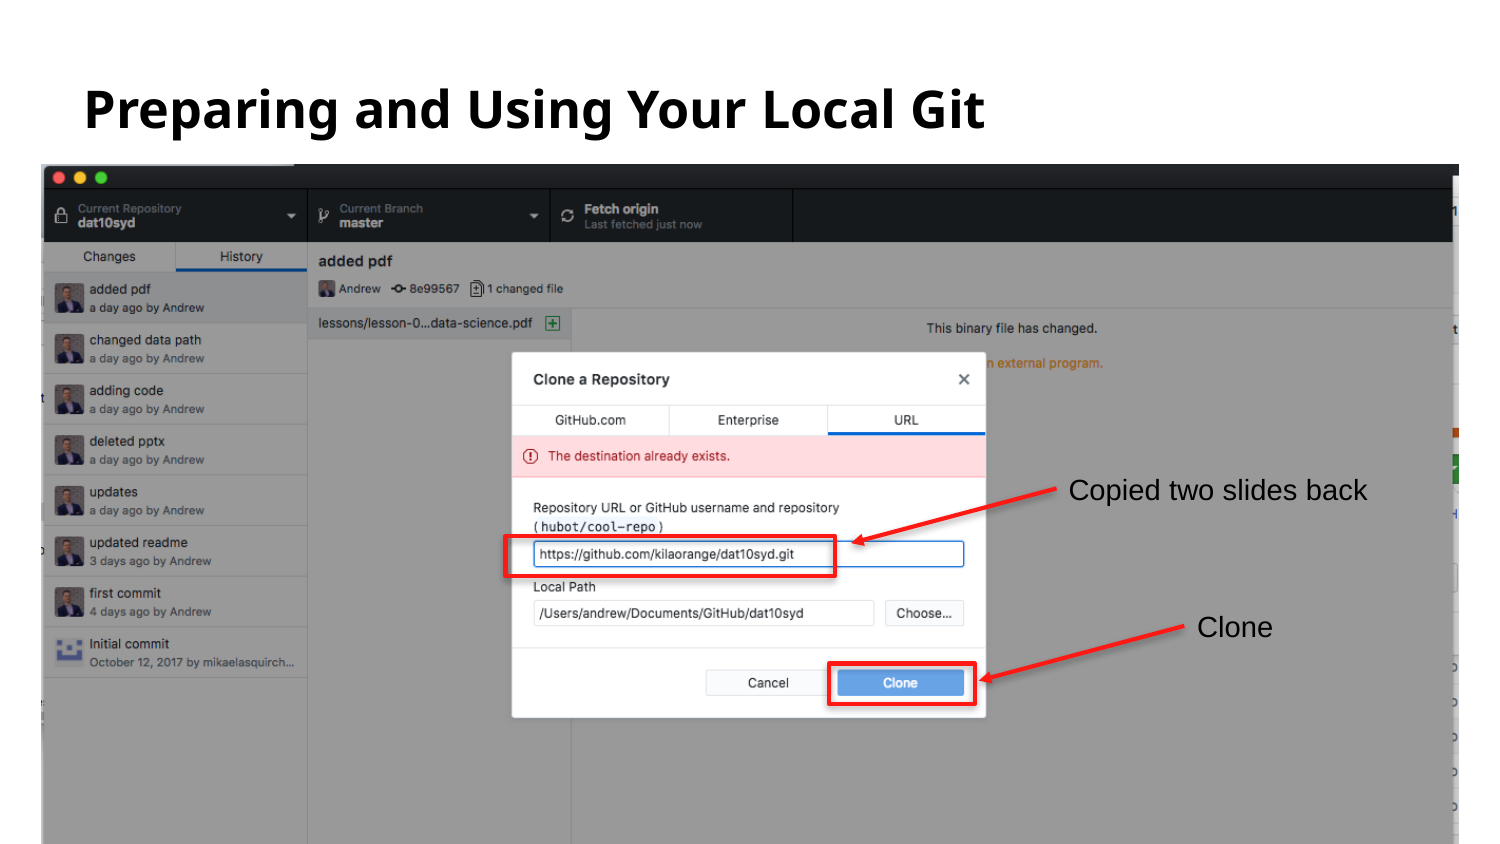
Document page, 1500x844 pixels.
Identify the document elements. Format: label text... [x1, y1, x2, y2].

title Preparing and Using Your Local Git [72, 64, 1428, 153]
picture [41, 164, 1459, 844]
